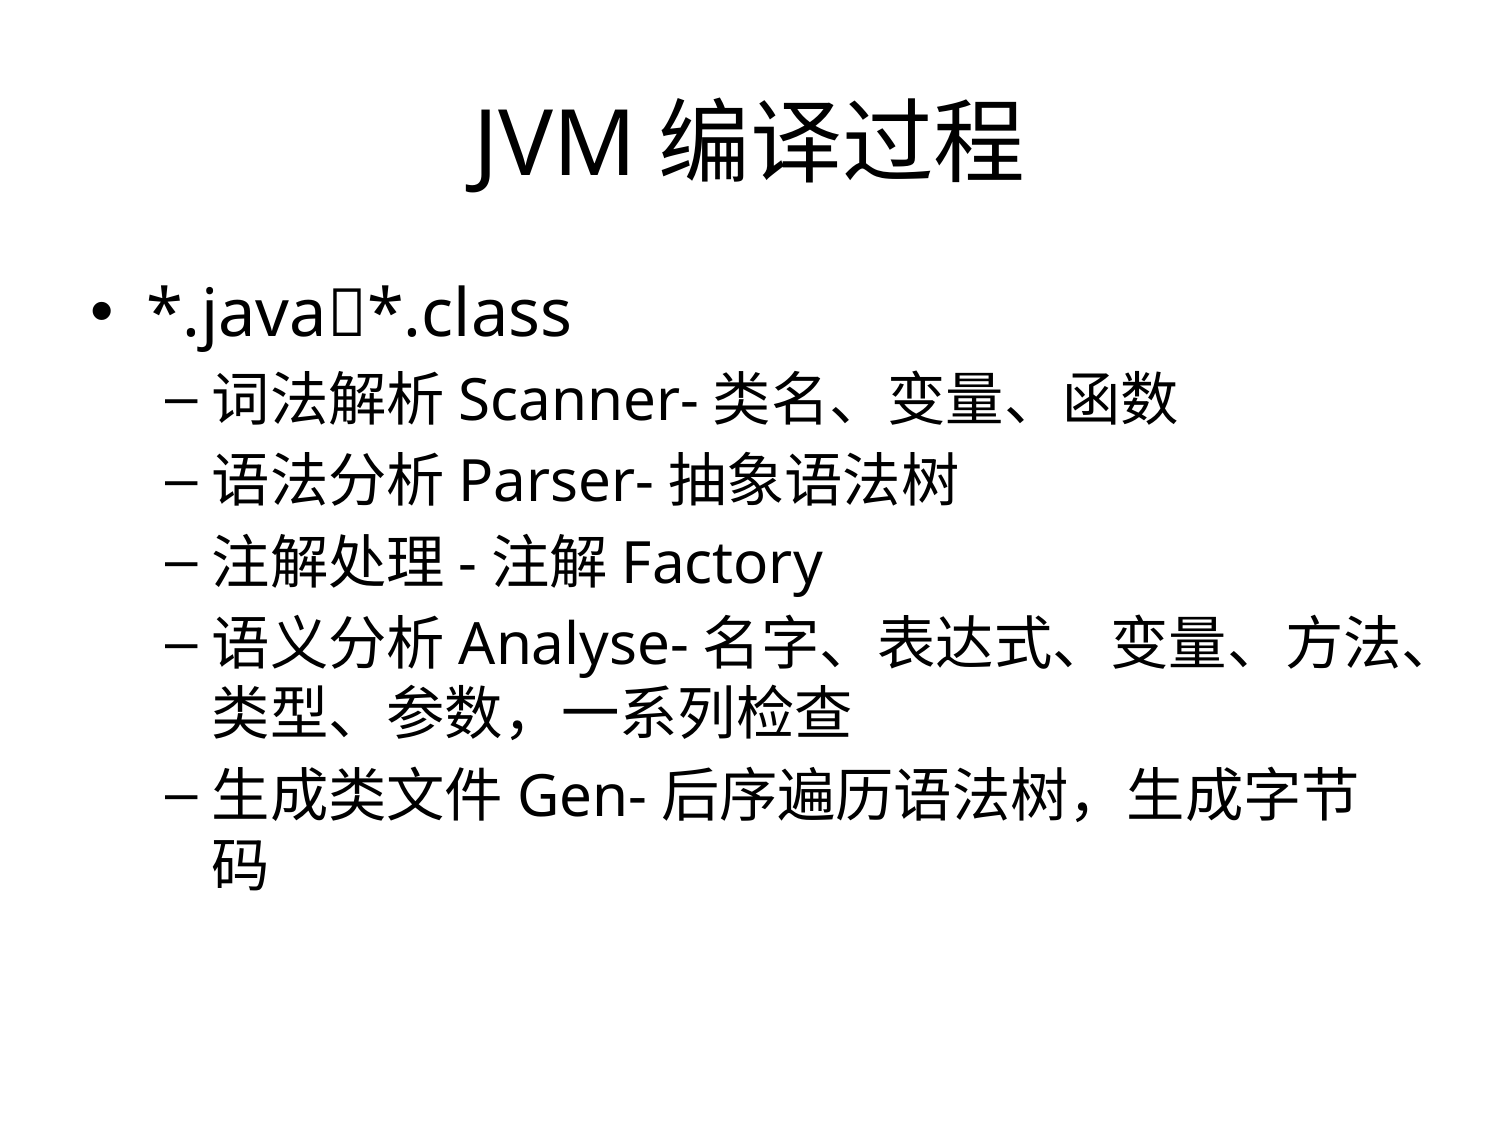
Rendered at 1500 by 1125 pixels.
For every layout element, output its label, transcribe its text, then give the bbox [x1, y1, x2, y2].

list *.java*.class 词法解析Scanner-类名、变量、函数 语法分析Parser-抽象语法树 注解处理-注解Factory 语义分析Analyse-名字、表达式、变量、方法、类型、参数，一系列检查 生成类文件Gen-后序遍历语法树，生成字节码 [75, 262, 1425, 1005]
title JVM编译过程 [75, 45, 1425, 233]
